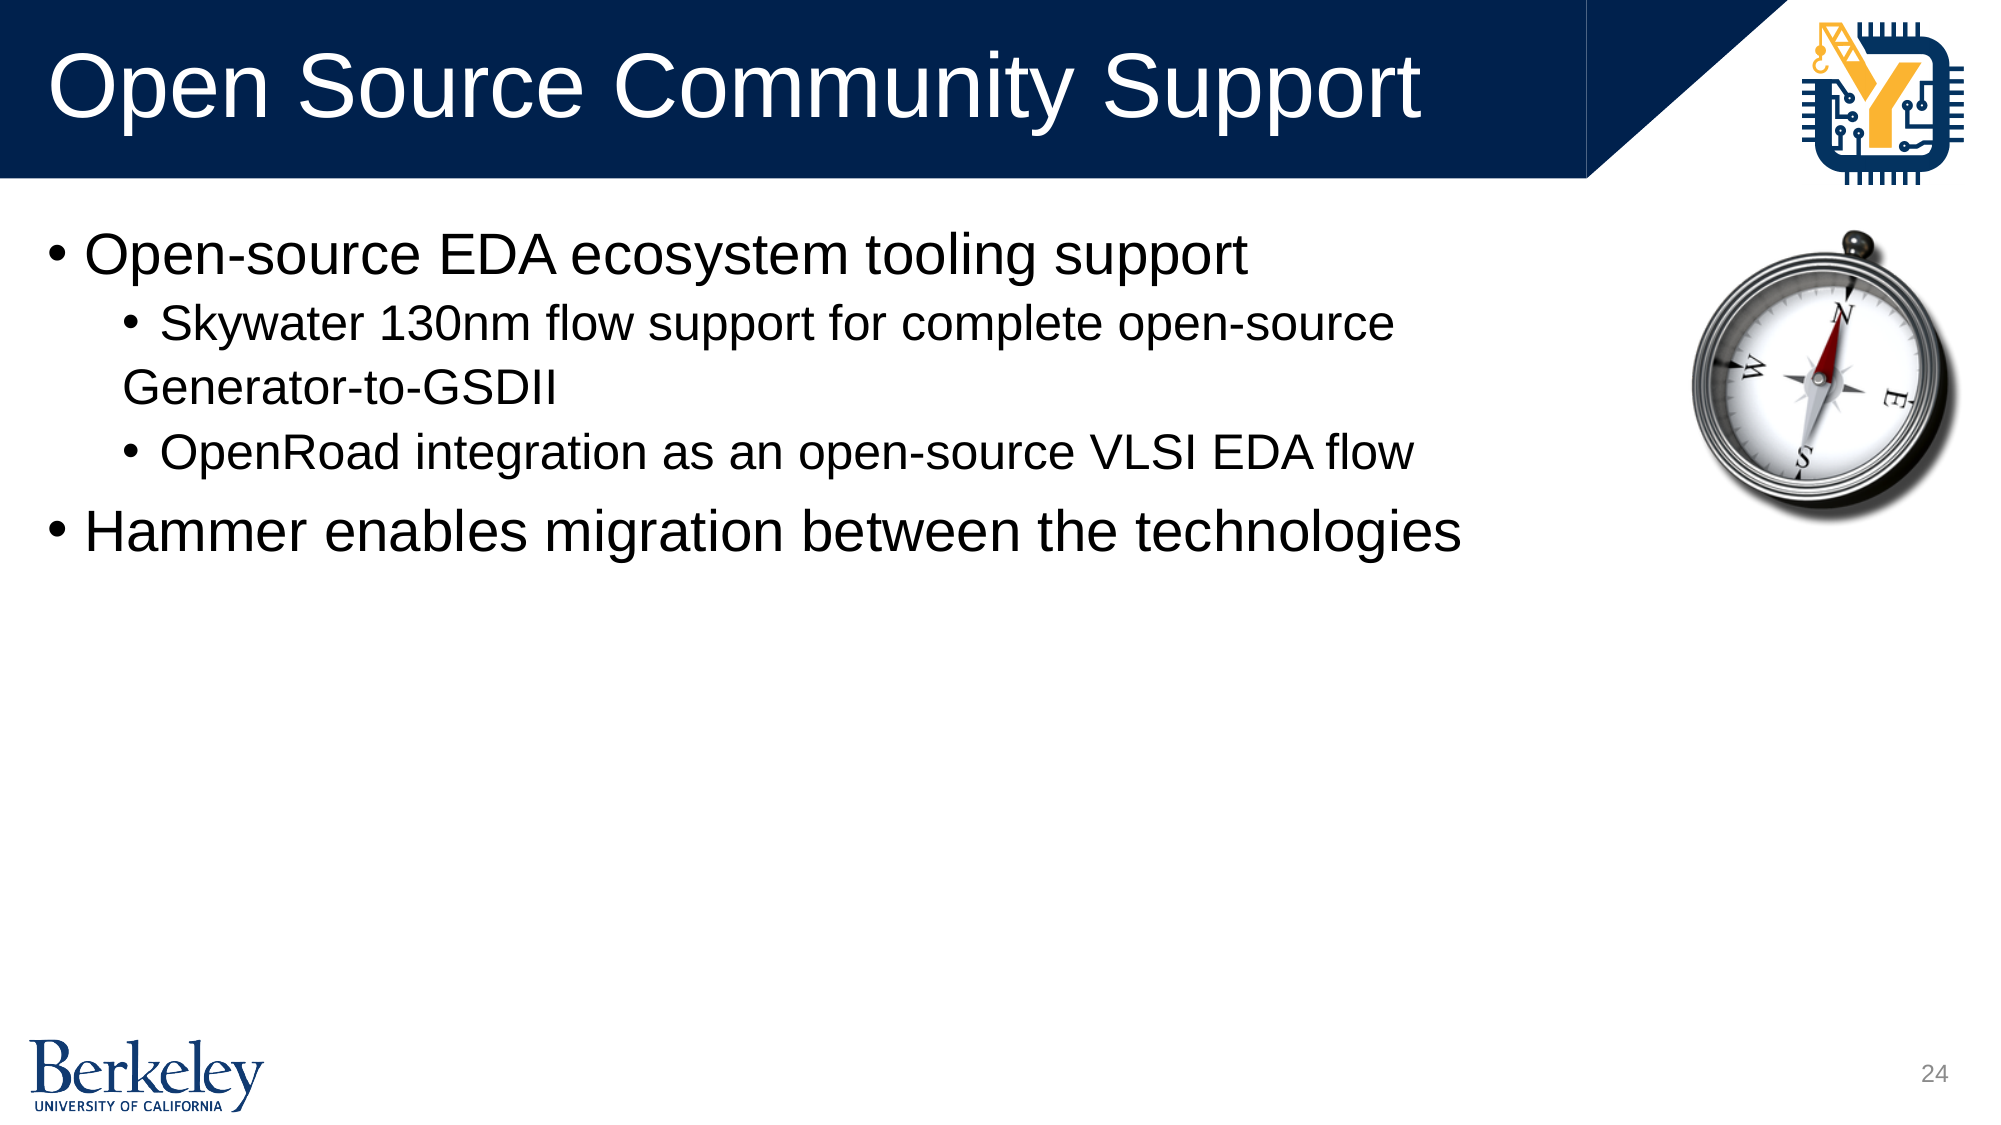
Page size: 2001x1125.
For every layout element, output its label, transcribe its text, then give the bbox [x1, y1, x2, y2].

picture [9, 1010, 407, 1119]
picture [1802, 22, 1965, 185]
list Open-source EDA ecosystem tooling support Skywater 130nm flow support for complete open-source Generator-to-GSDII OpenRoad integration as an open-source VLSI EDA flow Hammer enables migration between the technologies [32, 216, 1965, 1022]
title Open Source Community Support [32, 10, 1587, 167]
slide_number 24 [1514, 1042, 1965, 1103]
picture [1662, 204, 1989, 531]
